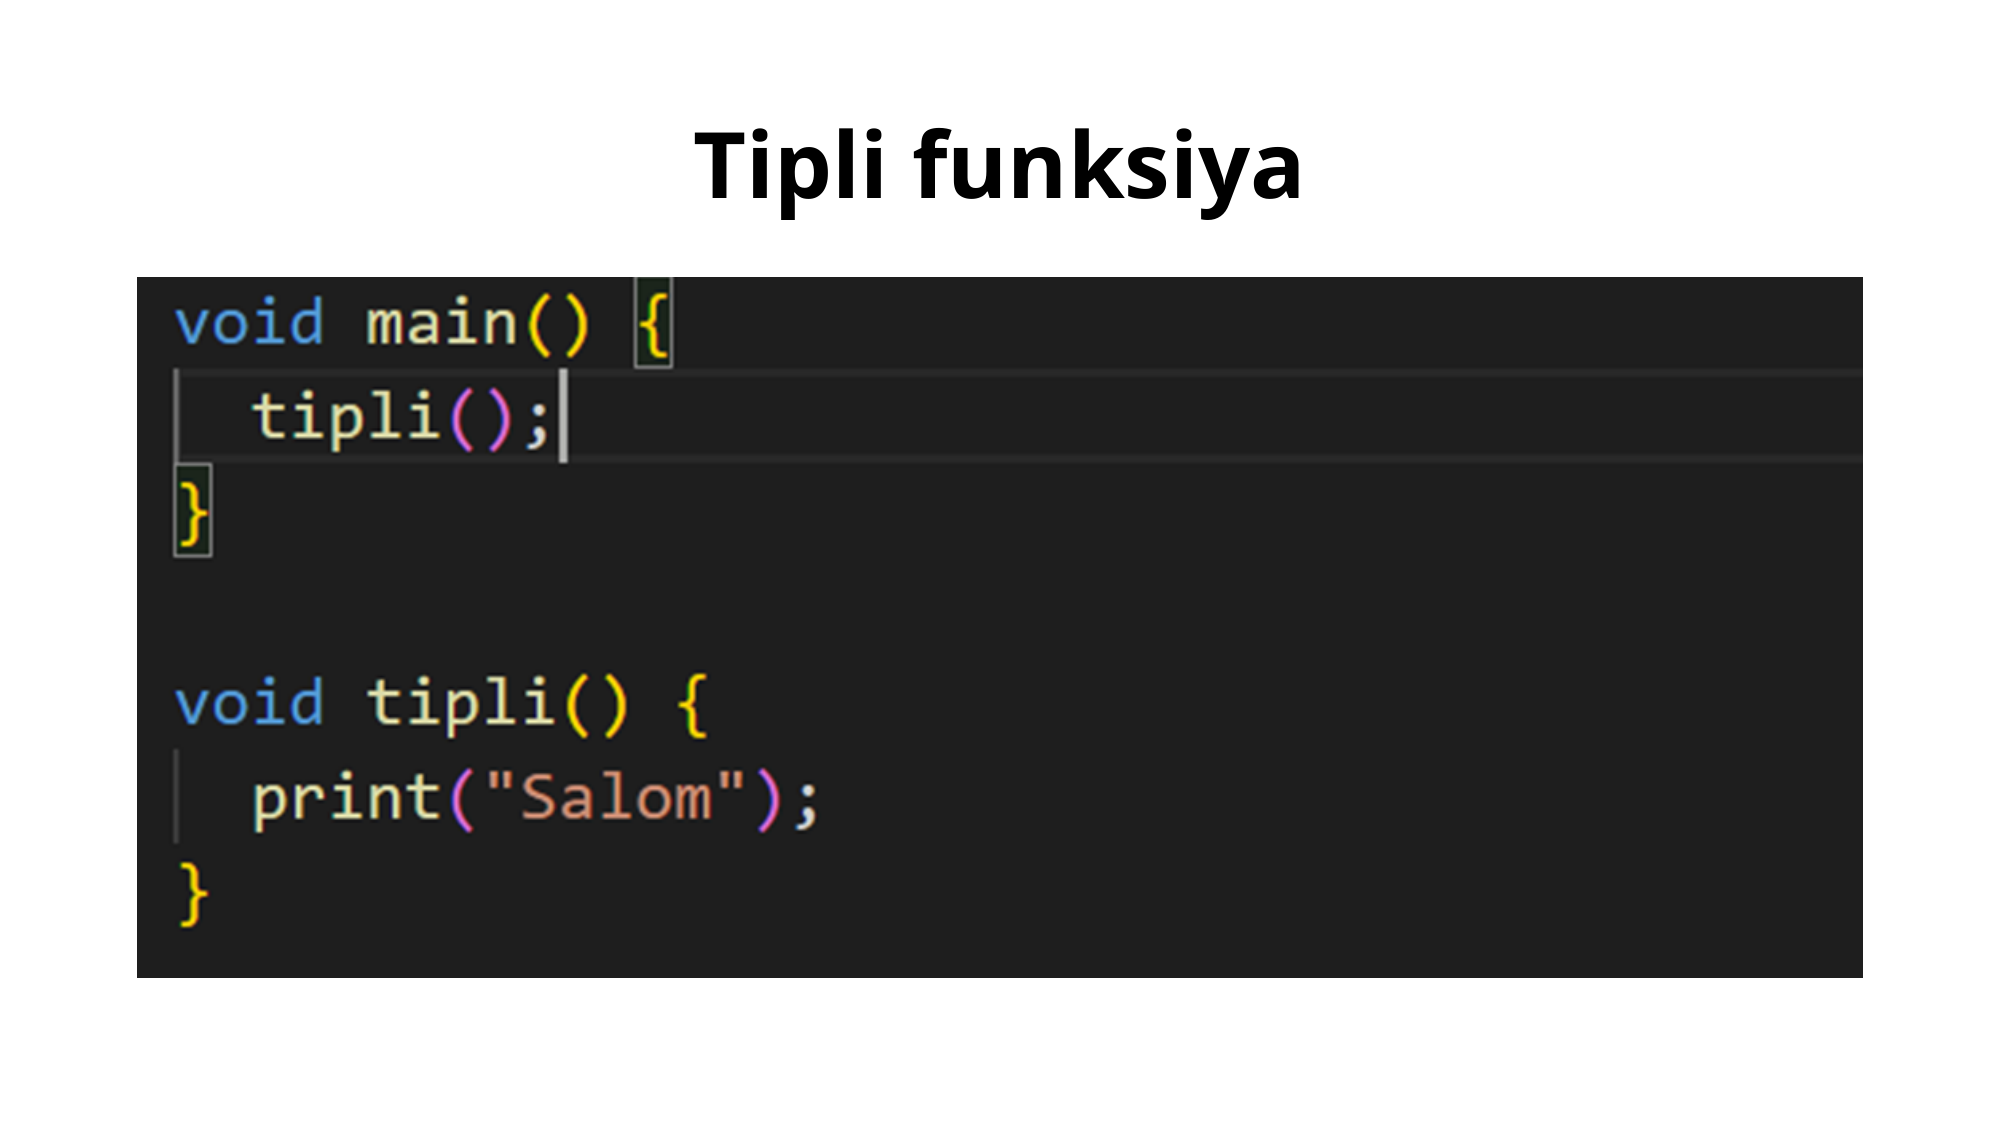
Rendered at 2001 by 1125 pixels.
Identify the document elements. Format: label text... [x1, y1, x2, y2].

title Tipli funksiya [137, 59, 1863, 277]
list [137, 277, 1863, 978]
